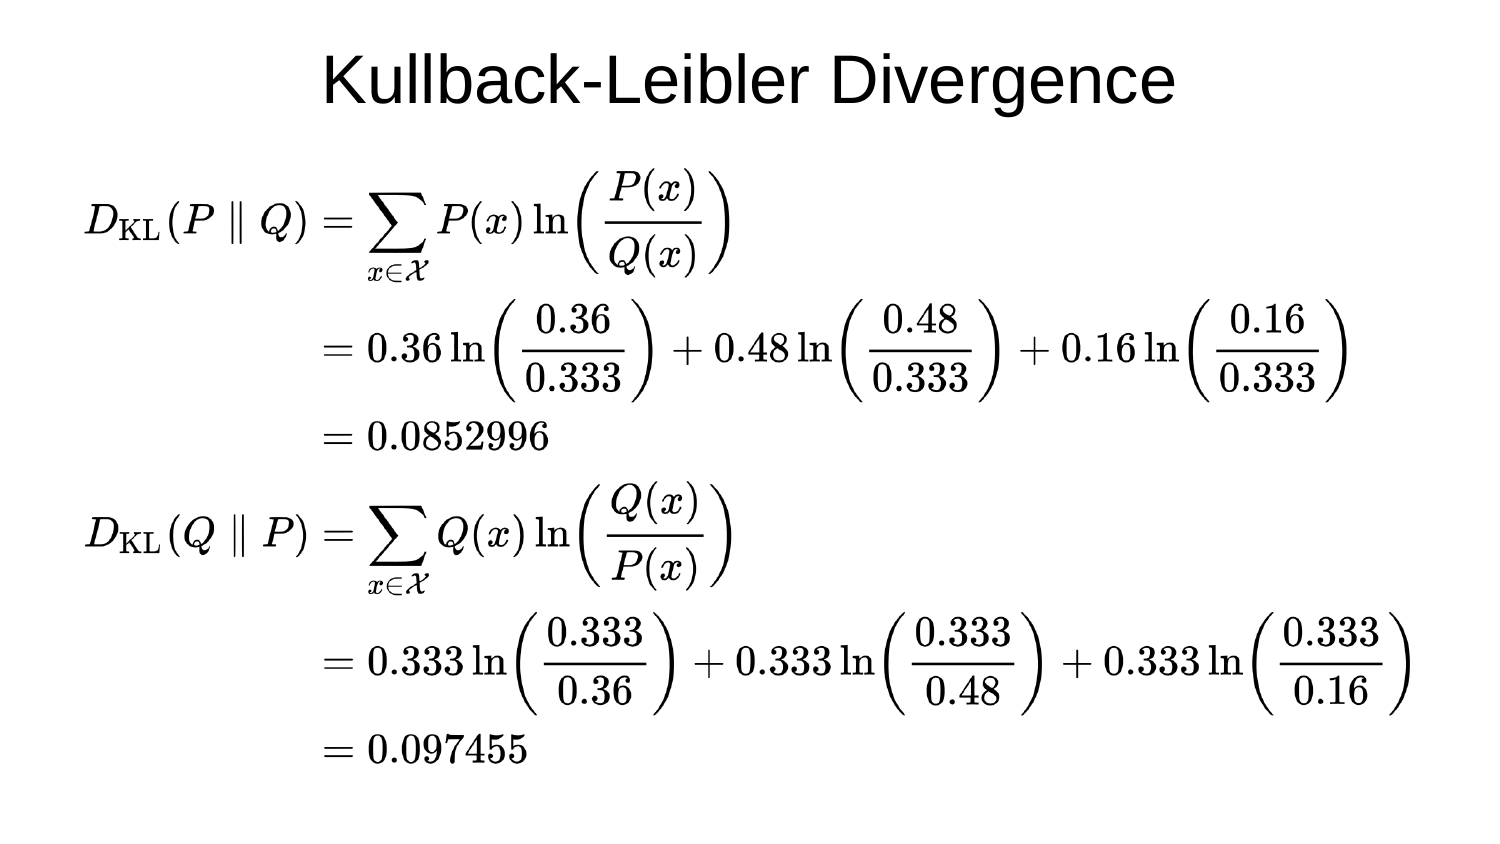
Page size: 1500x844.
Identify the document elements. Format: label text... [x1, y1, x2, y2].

picture [65, 150, 1440, 786]
title Kullback-Leibler Divergence [103, 31, 1397, 132]
